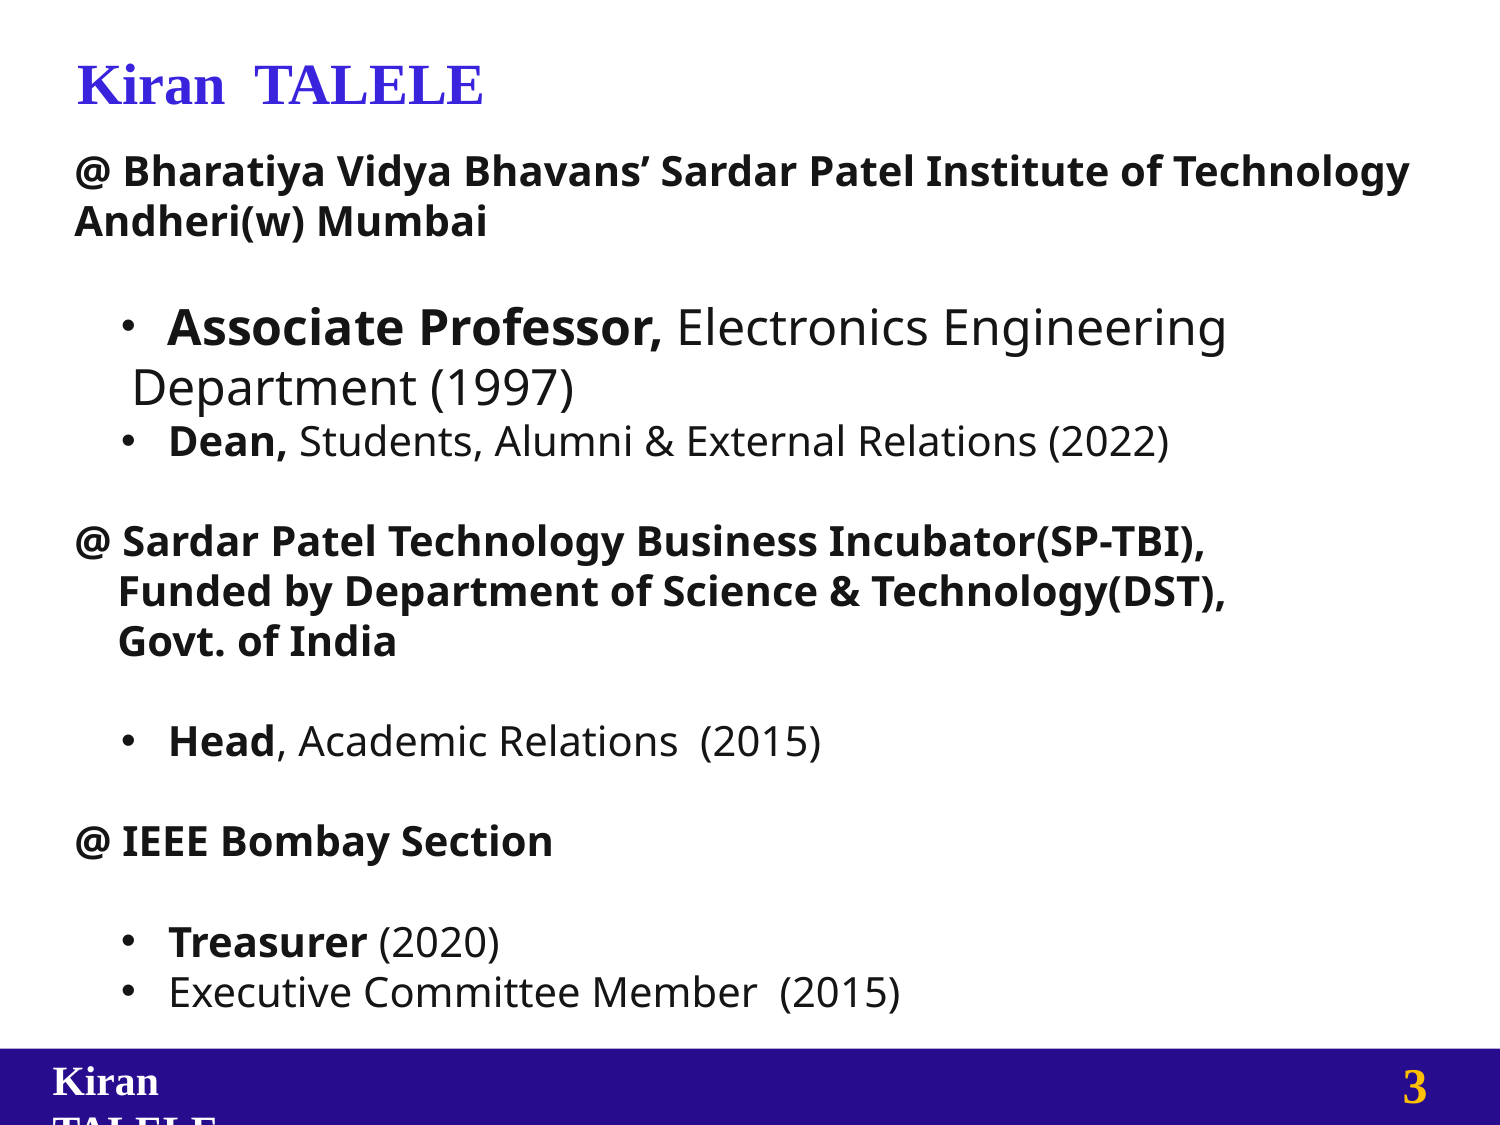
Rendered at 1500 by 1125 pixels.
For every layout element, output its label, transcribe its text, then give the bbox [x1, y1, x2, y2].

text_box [0, 1045, 1500, 1125]
text_box @ Bharatiya Vidya Bhavans’ Sardar Patel Institute of Technology Andheri(w) Mumbai Associate Professor, Electronics Engineering Department (1997) Dean, Students, Alumni & External Relations (2022) @ Sardar Patel Technology Business Incubator(SP-TBI), Funded by Department of Science & Technology(DST), Govt. of India Head, Academic Relations (2015) @ IEEE Bombay Section Treasurer (2020) Executive Committee Member (2015) [59, 87, 1500, 938]
text_box Kiran TALELE [62, 39, 1150, 124]
